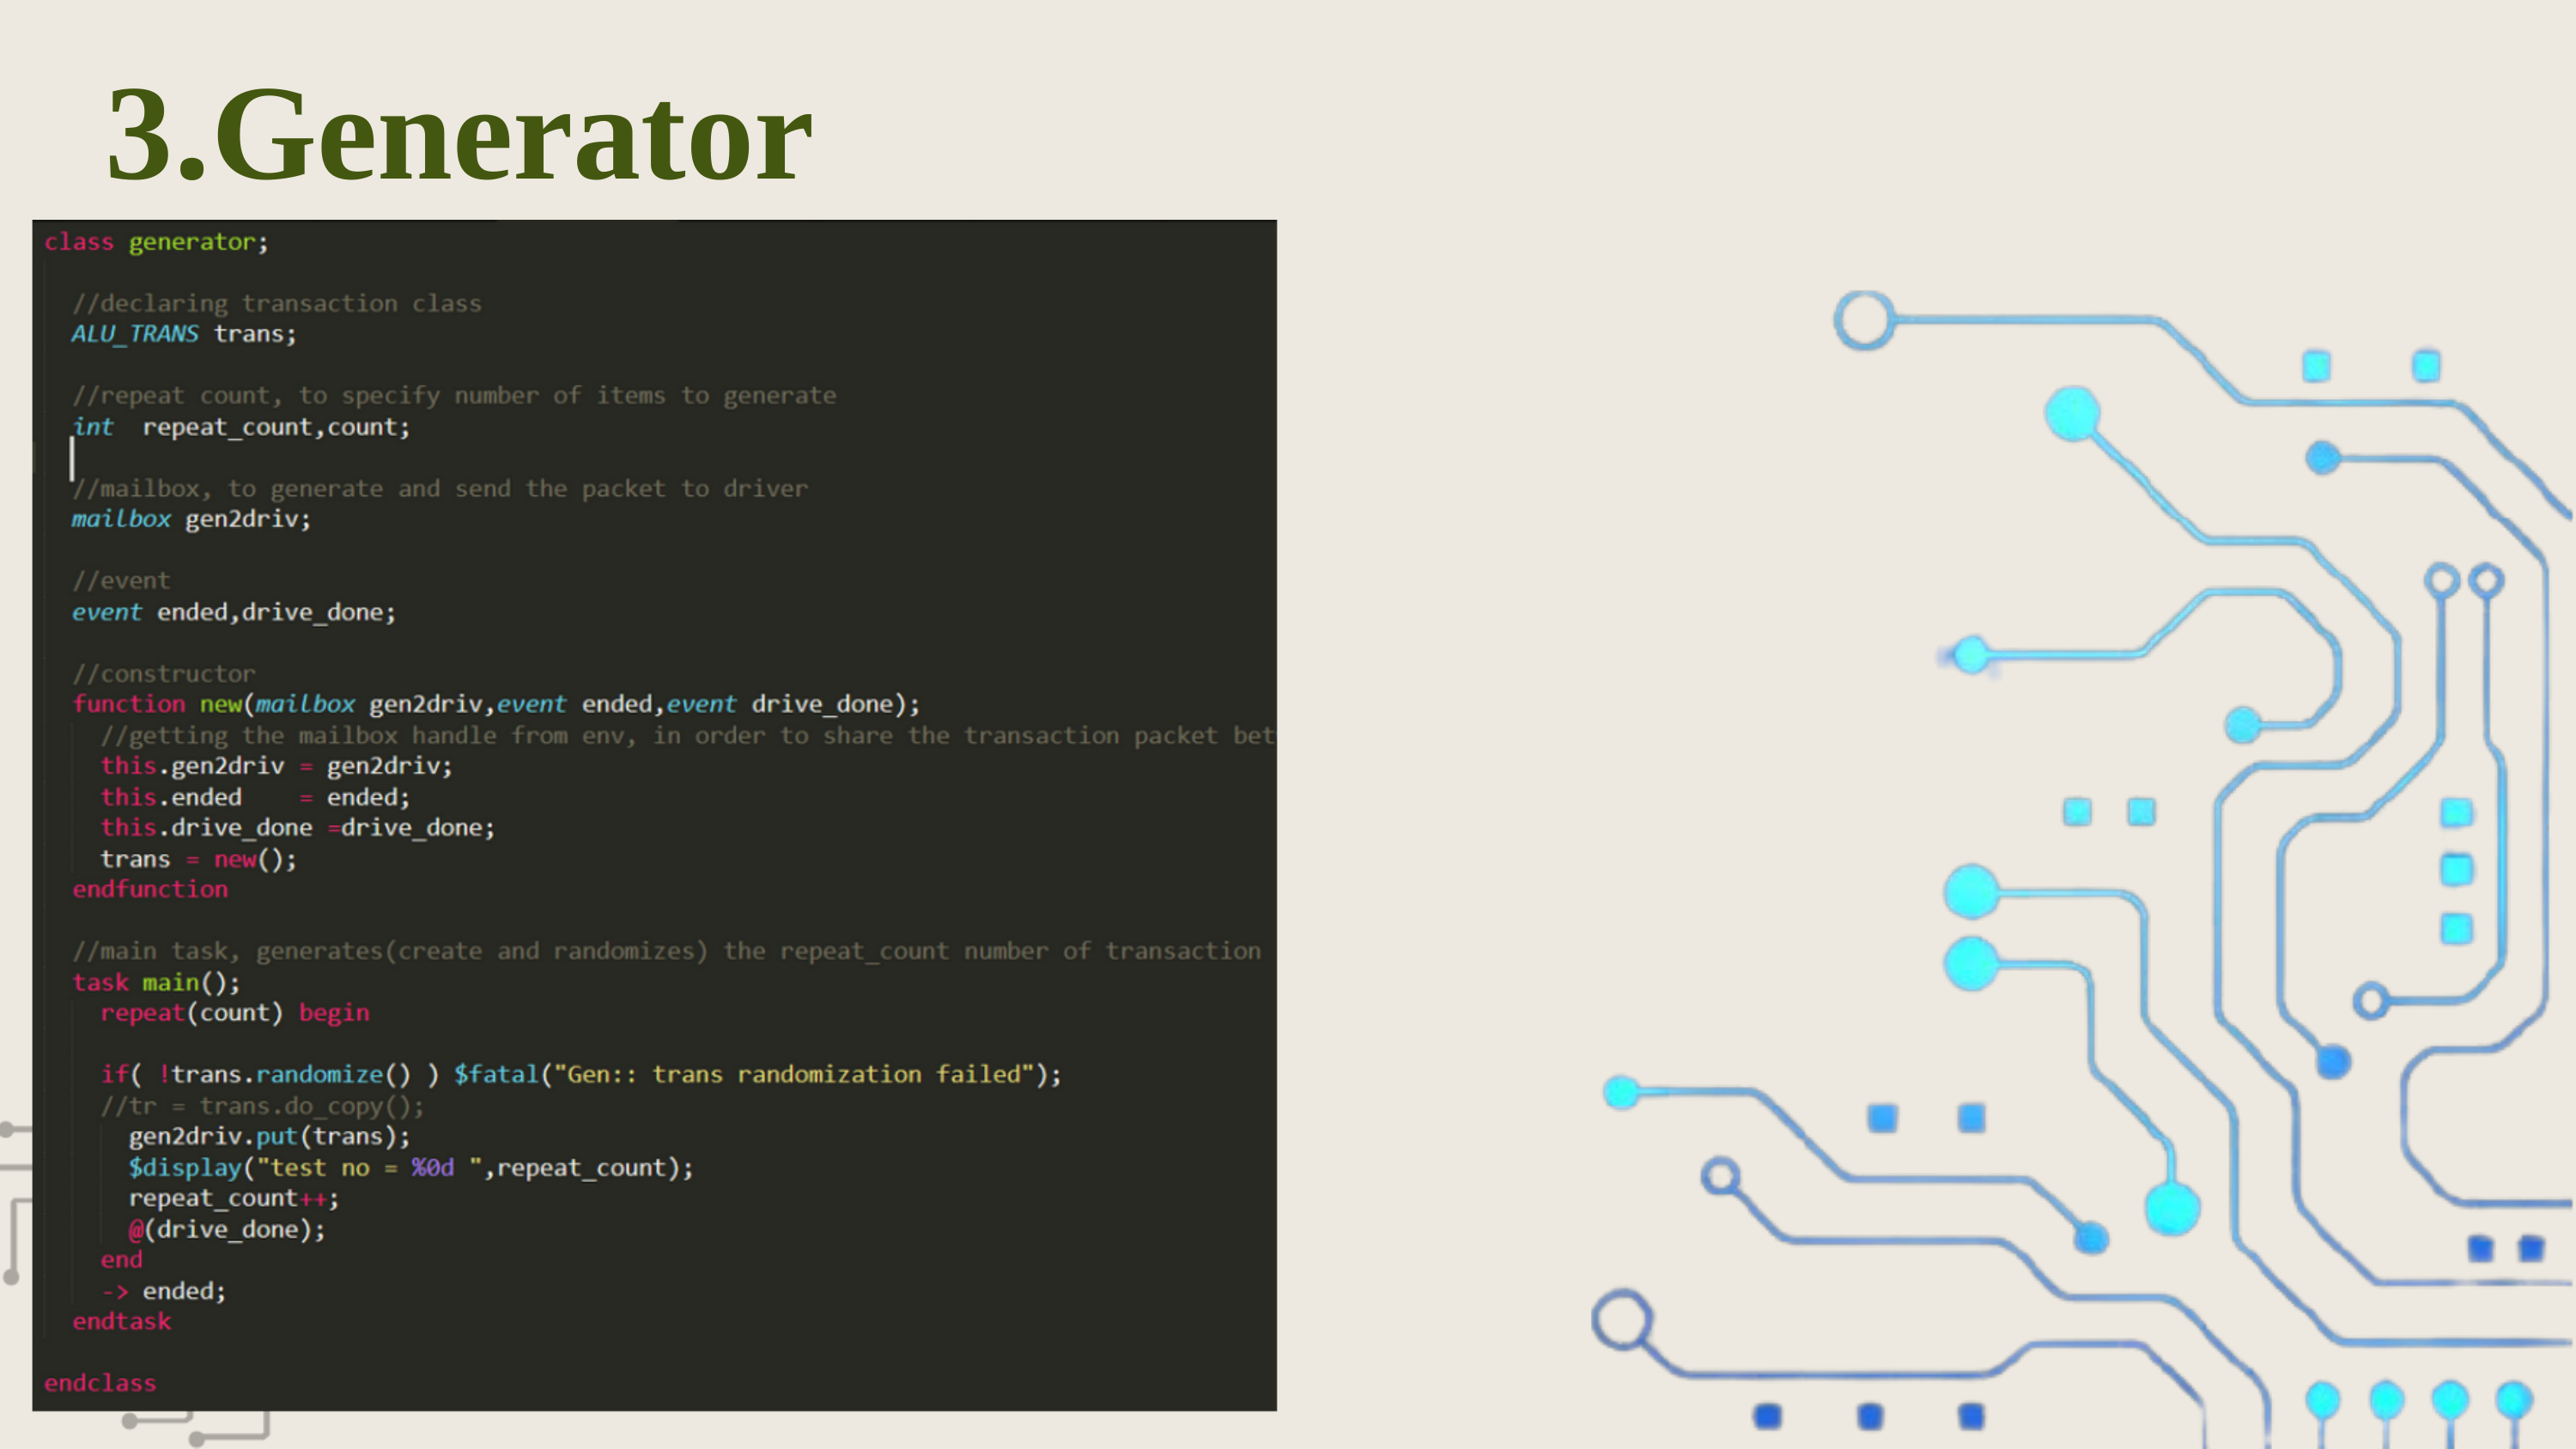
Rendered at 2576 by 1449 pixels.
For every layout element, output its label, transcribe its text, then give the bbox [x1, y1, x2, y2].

text_box 3.Generator [43, 15, 878, 109]
text_box [1590, 289, 2576, 1449]
text_box [32, 220, 1278, 1414]
text_box [0, 869, 523, 1449]
